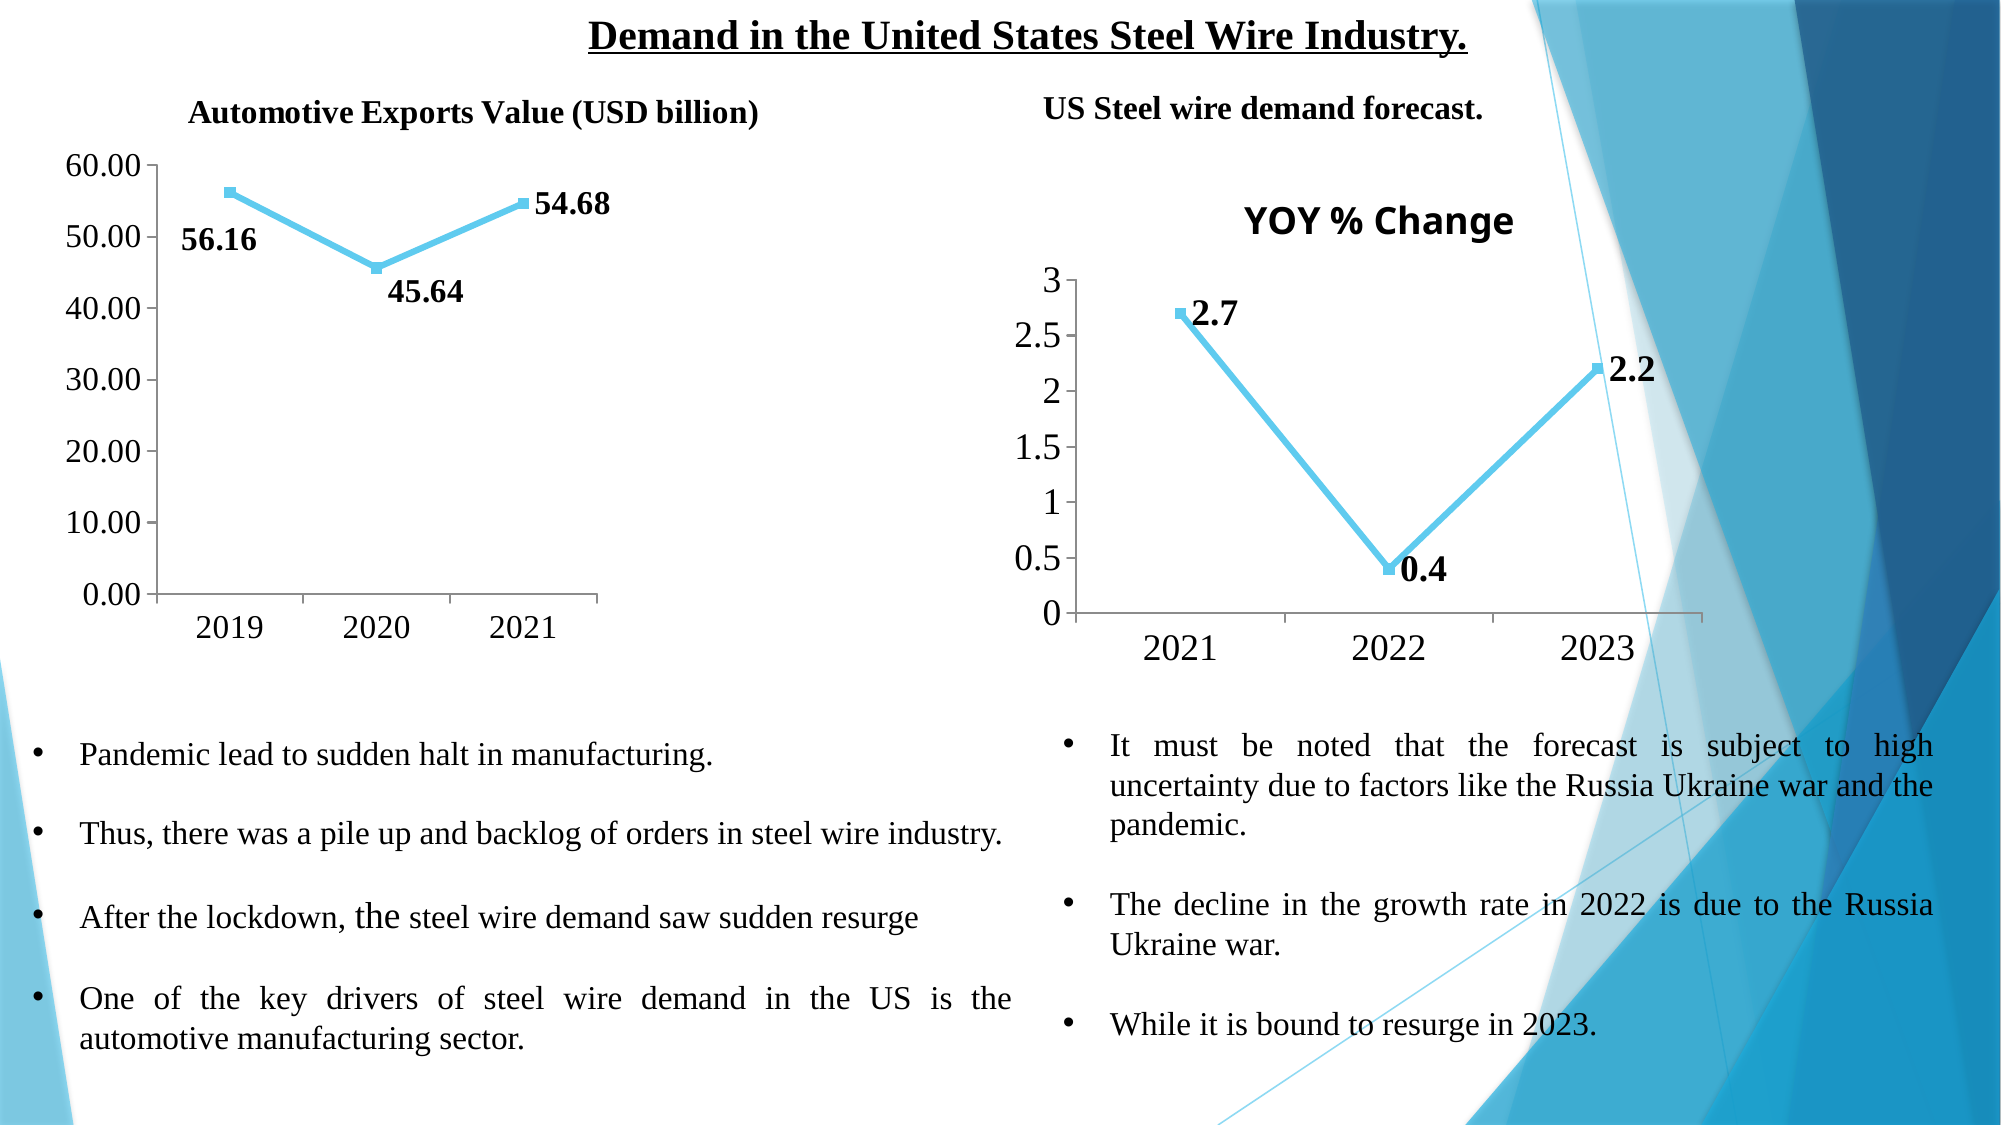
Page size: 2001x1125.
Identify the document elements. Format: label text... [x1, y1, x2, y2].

text_box It must be noted that the forecast is subject to high uncertainty due to factors like the Russia Ukraine war and the pandemic. The decline in the growth rate in 2022 is due to the Russia Ukraine war. While it is bound to resurge in 2023. [1048, 715, 1950, 1050]
chart [999, 156, 1717, 680]
text_box Demand in the United States Steel Wire Industry. [238, 0, 1818, 65]
chart [35, 69, 771, 660]
text_box US Steel wire demand forecast. [1028, 78, 1514, 134]
text_box Pandemic lead to sudden halt in manufacturing. Thus, there was a pile up and backlog of orders in steel wire industry. After the lockdown, the steel wire demand saw sudden resurge One of the key drivers of steel wire demand in the US is the automotive manufacturing sector. [17, 724, 1029, 1064]
